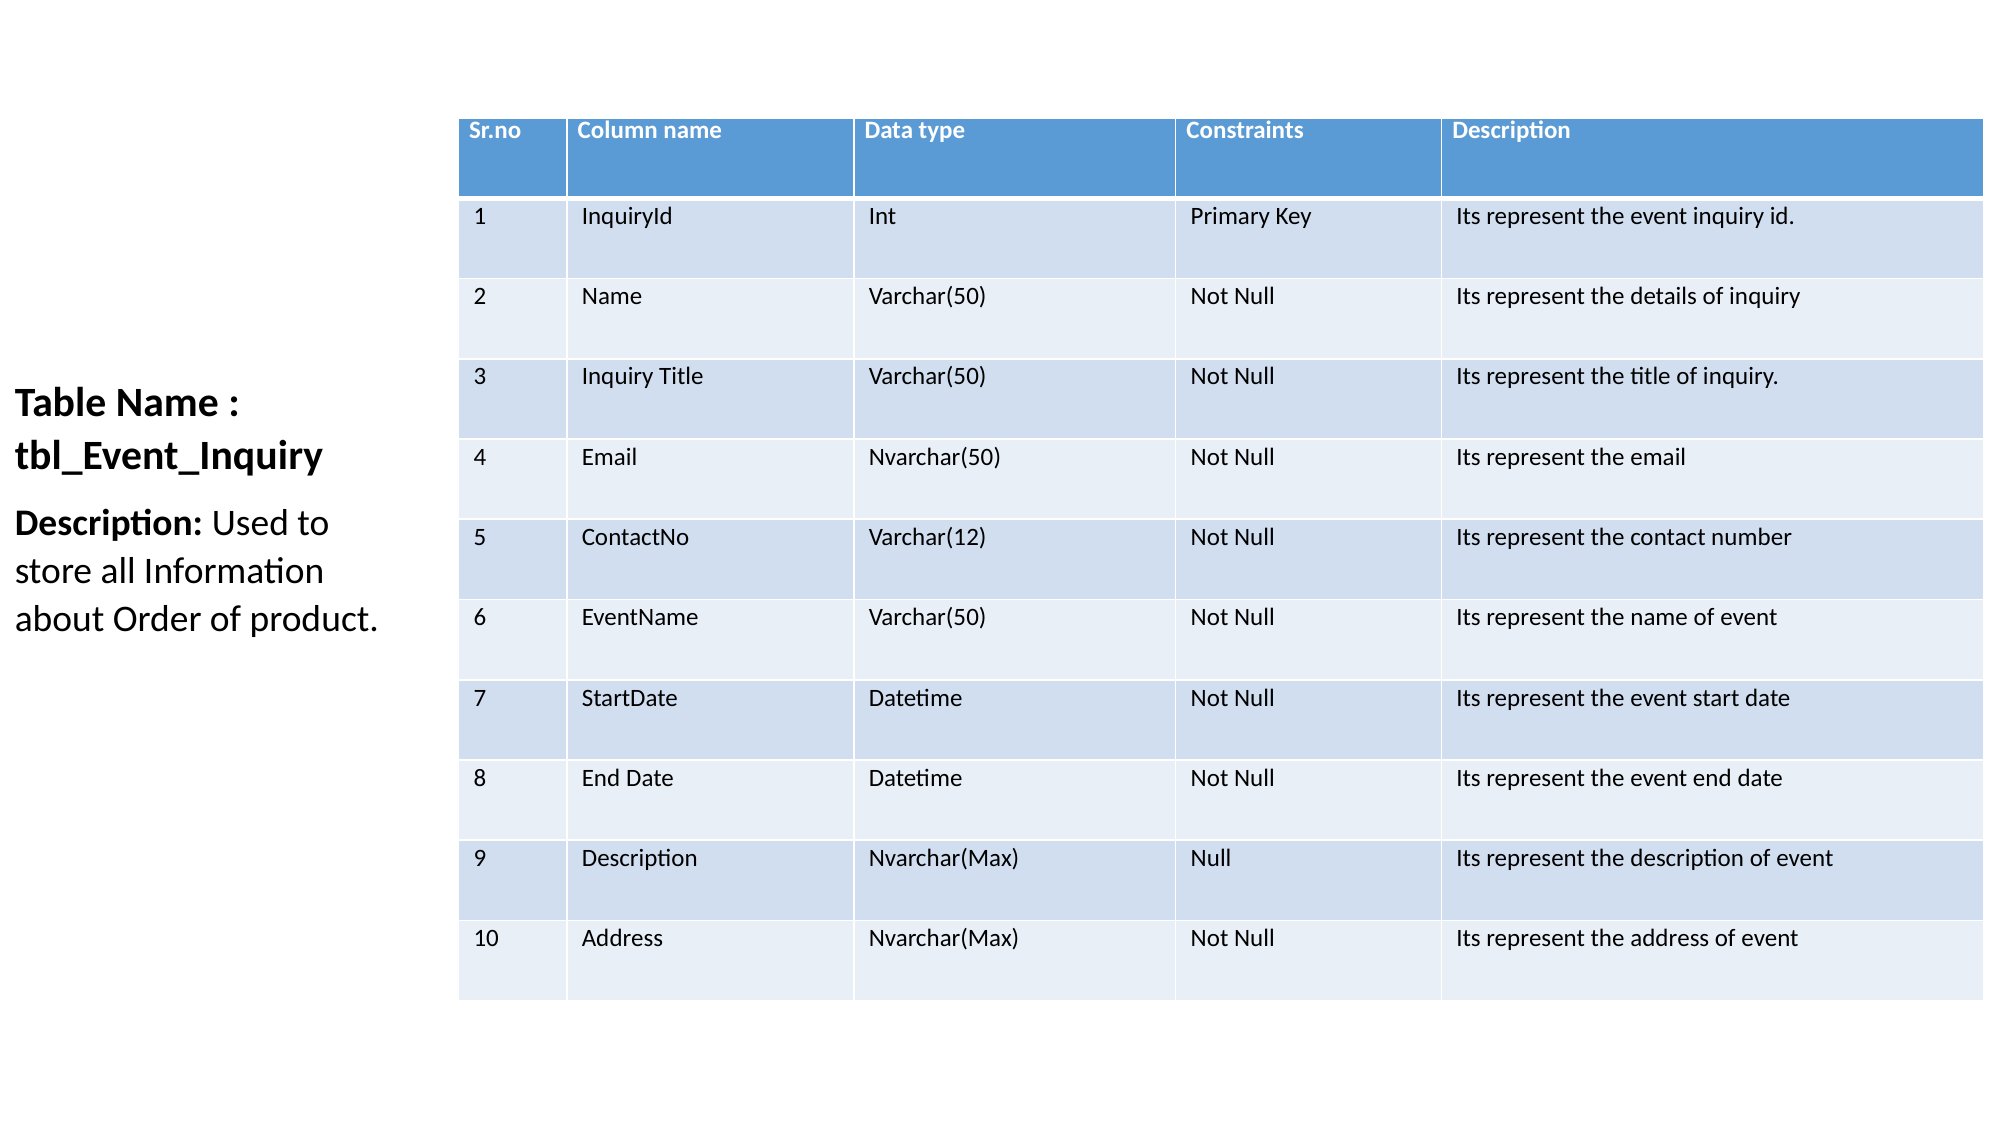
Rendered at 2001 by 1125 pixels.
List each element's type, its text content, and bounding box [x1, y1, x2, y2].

table_cell 3 [459, 360, 566, 438]
table_cell Varchar(12) [855, 520, 1175, 599]
table_cell Not Null [1176, 360, 1441, 438]
table_cell ContactNo [568, 520, 853, 599]
table_cell Email [568, 440, 853, 518]
table_header Column name [568, 119, 853, 196]
table_header Sr.no [459, 119, 566, 196]
table_cell Its represent the contact number [1442, 520, 1983, 599]
table_cell Varchar(50) [855, 360, 1175, 438]
table_cell InquiryId [568, 201, 853, 278]
table_cell End Date [568, 761, 853, 839]
table_cell Its represent the event end date [1442, 761, 1983, 839]
table_cell Description [568, 841, 853, 920]
table_cell Not Null [1176, 921, 1441, 1000]
table_cell Name [568, 279, 853, 358]
table_cell 10 [459, 921, 566, 1000]
table_cell Its represent the title of inquiry. [1442, 360, 1983, 438]
table_cell Not Null [1176, 279, 1441, 358]
table_header Constraints [1176, 119, 1441, 196]
table_cell Its represent the name of event [1442, 600, 1983, 679]
table_cell Nvarchar(50) [855, 440, 1175, 518]
table_header Data type [855, 119, 1175, 196]
table_cell Its represent the address of event [1442, 921, 1983, 1000]
table_cell Not Null [1176, 600, 1441, 679]
table_cell Not Null [1176, 761, 1441, 839]
table_cell Null [1176, 841, 1441, 920]
text_box Table Name : tbl_Event_Inquiry Description: Used to store all Information about Order of product. [0, 363, 404, 706]
table_cell Primary Key [1176, 201, 1441, 278]
table_cell Not Null [1176, 681, 1441, 759]
table_cell Varchar(50) [855, 600, 1175, 679]
table_cell Address [568, 921, 853, 1000]
table_cell Its represent the email [1442, 440, 1983, 518]
table_cell Its represent the event inquiry id. [1442, 201, 1983, 278]
table_cell Its represent the description of event [1442, 841, 1983, 920]
table_cell Not Null [1176, 520, 1441, 599]
table_cell 9 [459, 841, 566, 920]
table_cell Varchar(50) [855, 279, 1175, 358]
table_cell Not Null [1176, 440, 1441, 518]
table_cell Its represent the details of inquiry [1442, 279, 1983, 358]
table_cell 2 [459, 279, 566, 358]
table_cell 1 [459, 201, 566, 278]
table_cell 4 [459, 440, 566, 518]
table_cell 7 [459, 681, 566, 759]
table_cell Inquiry Title [568, 360, 853, 438]
table_cell 6 [459, 600, 566, 679]
table_cell Datetime [855, 761, 1175, 839]
table_cell Datetime [855, 681, 1175, 759]
table_cell Its represent the event start date [1442, 681, 1983, 759]
table_cell EventName [568, 600, 853, 679]
table_cell Int [855, 201, 1175, 278]
table_cell 5 [459, 520, 566, 599]
table_cell Nvarchar(Max) [855, 921, 1175, 1000]
table_cell Nvarchar(Max) [855, 841, 1175, 920]
table_cell StartDate [568, 681, 853, 759]
table_cell 8 [459, 761, 566, 839]
table_header Description [1442, 119, 1983, 196]
